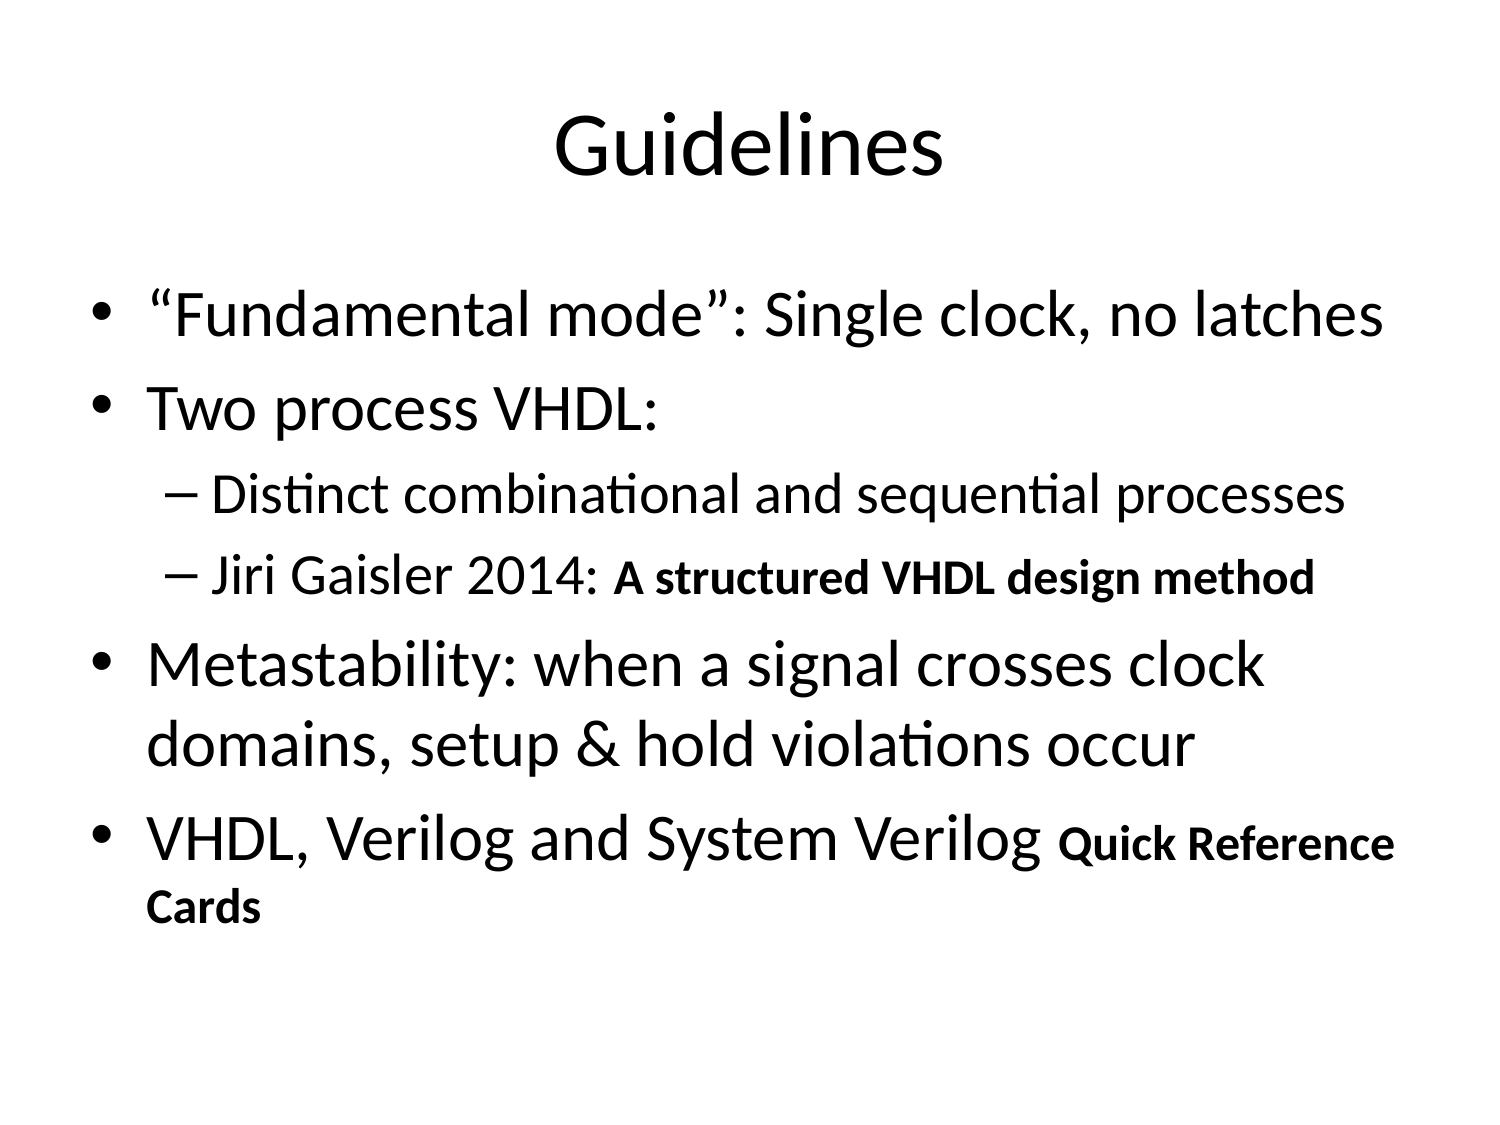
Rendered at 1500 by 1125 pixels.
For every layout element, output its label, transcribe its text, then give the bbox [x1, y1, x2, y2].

list “Fundamental mode”: Single clock, no latches Two process VHDL: Distinct combinational and sequential processes Jiri Gaisler 2014: A structured VHDL design method Metastability: when a signal crosses clock domains, setup & hold violations occur VHDL, Verilog and System Verilog Quick Reference Cards [75, 262, 1425, 1005]
title Guidelines [75, 45, 1425, 233]
